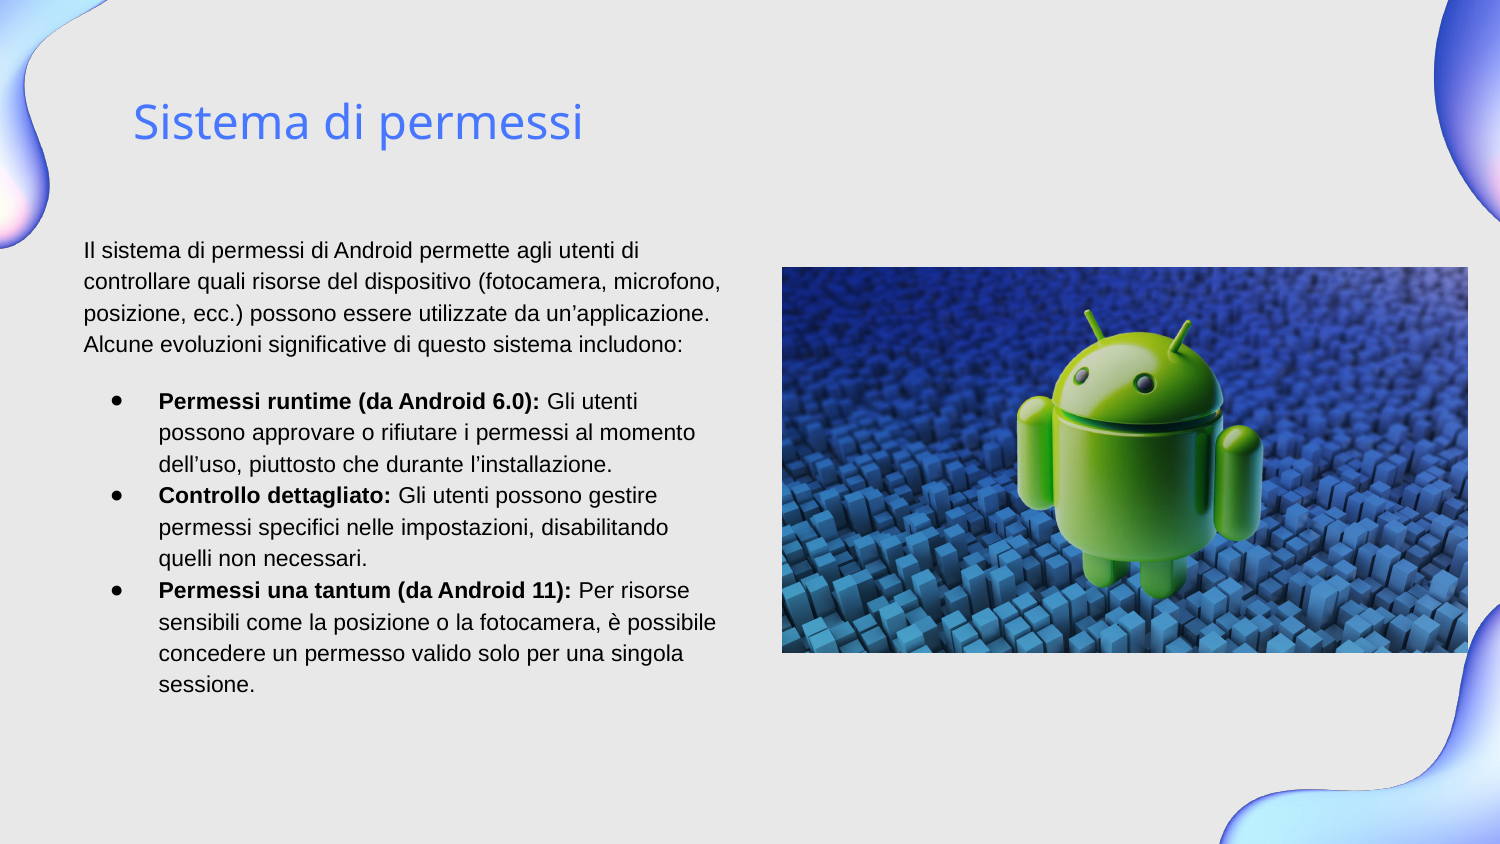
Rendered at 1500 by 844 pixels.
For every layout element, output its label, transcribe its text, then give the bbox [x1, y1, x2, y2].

title Sistema di permessi [118, 72, 1382, 167]
picture [1374, 0, 1500, 236]
list Il sistema di permessi di Android permette agli utenti di controllare quali risorse del dispositivo (fotocamera, microfono, posizione, ecc.) possono essere utilizzate da un’applicazione. Alcune evoluzioni significative di questo sistema includono: Permessi runtime (da Android 6.0): Gli utenti possono approvare o rifiutare i permessi al momento dell’uso, piuttosto che durante l’installazione. Controllo dettagliato: Gli utenti possono gestire permessi specifici nelle impostazioni, disabilitando quelli non necessari. Permessi una tantum (da Android 11): Per risorse sensibili come la posizione o la fotocamera, è possibile concedere un permesso valido solo per una singola sessione. [68, 216, 744, 738]
picture [0, 0, 173, 283]
picture [782, 267, 1500, 844]
